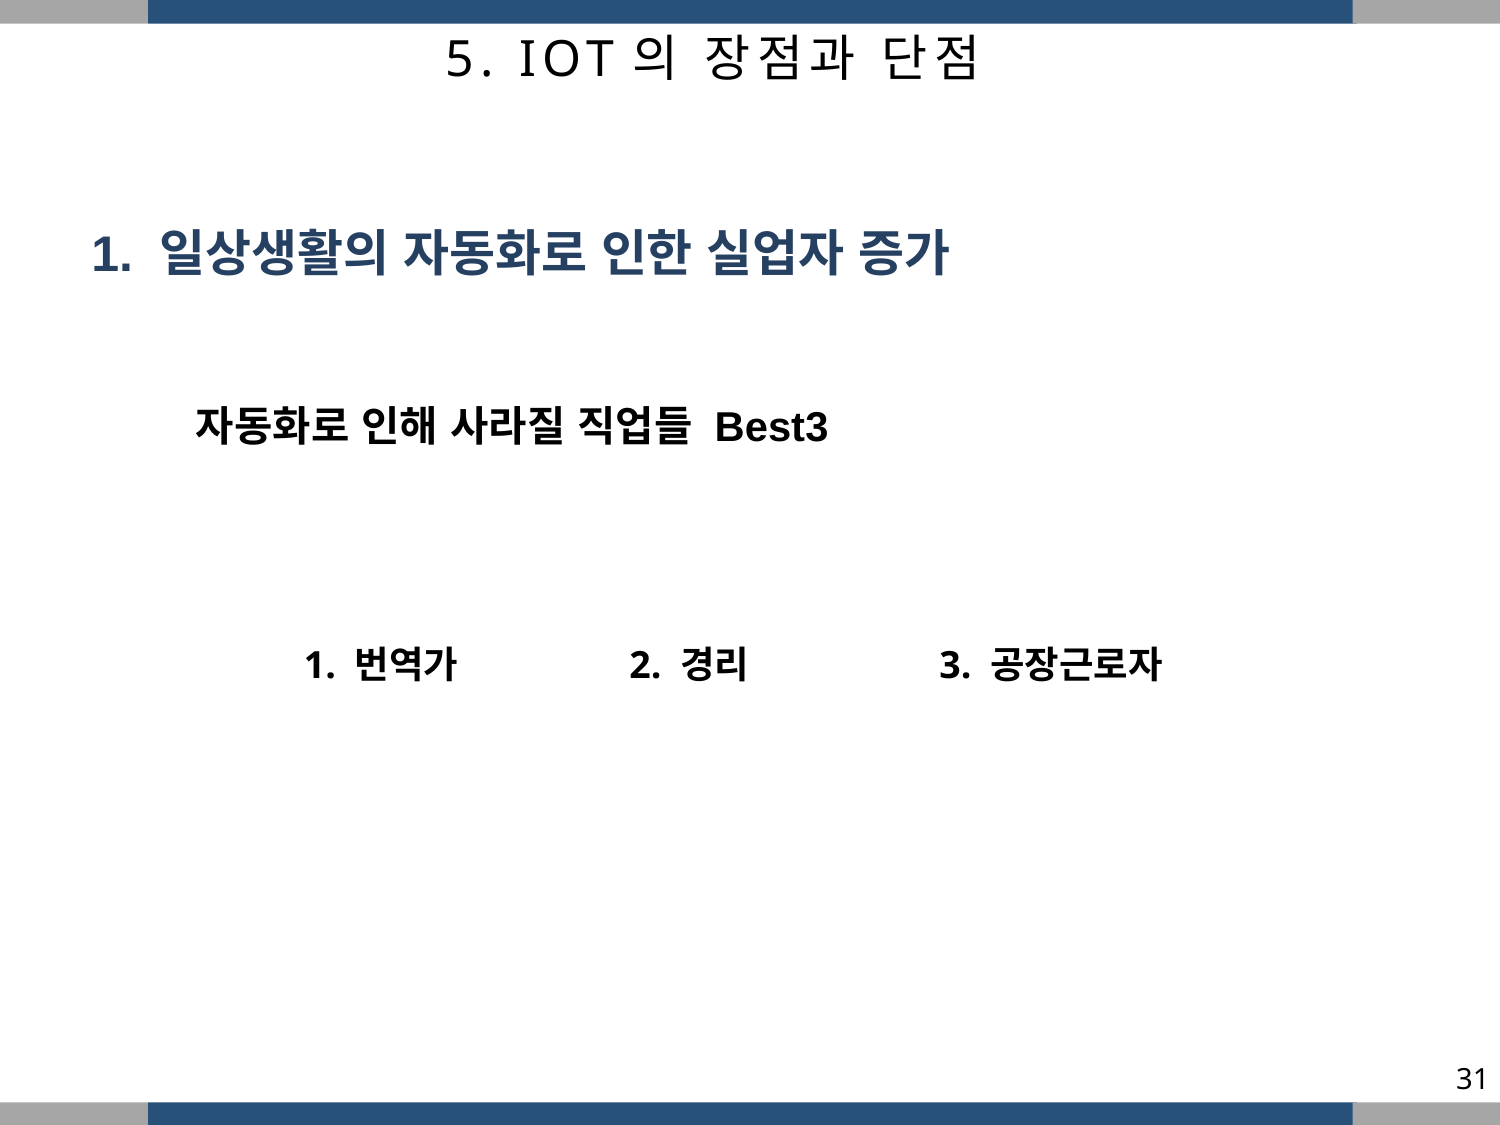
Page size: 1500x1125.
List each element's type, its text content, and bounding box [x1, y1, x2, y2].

text_box 5. IOT의 장점과 단점 [430, 19, 1063, 94]
text_box 자동화로 인해 사라질 직업들 Best3 [180, 367, 1049, 457]
text_box 1. 일상생활의 자동화로 인한 실업자 증가 [76, 184, 1324, 290]
text_box 3. 공장근로자 [924, 633, 1223, 694]
text_box 2. 경리 [614, 633, 828, 694]
text_box 31 [1325, 1052, 1500, 1103]
text_box 1. 번역가 [289, 633, 502, 694]
